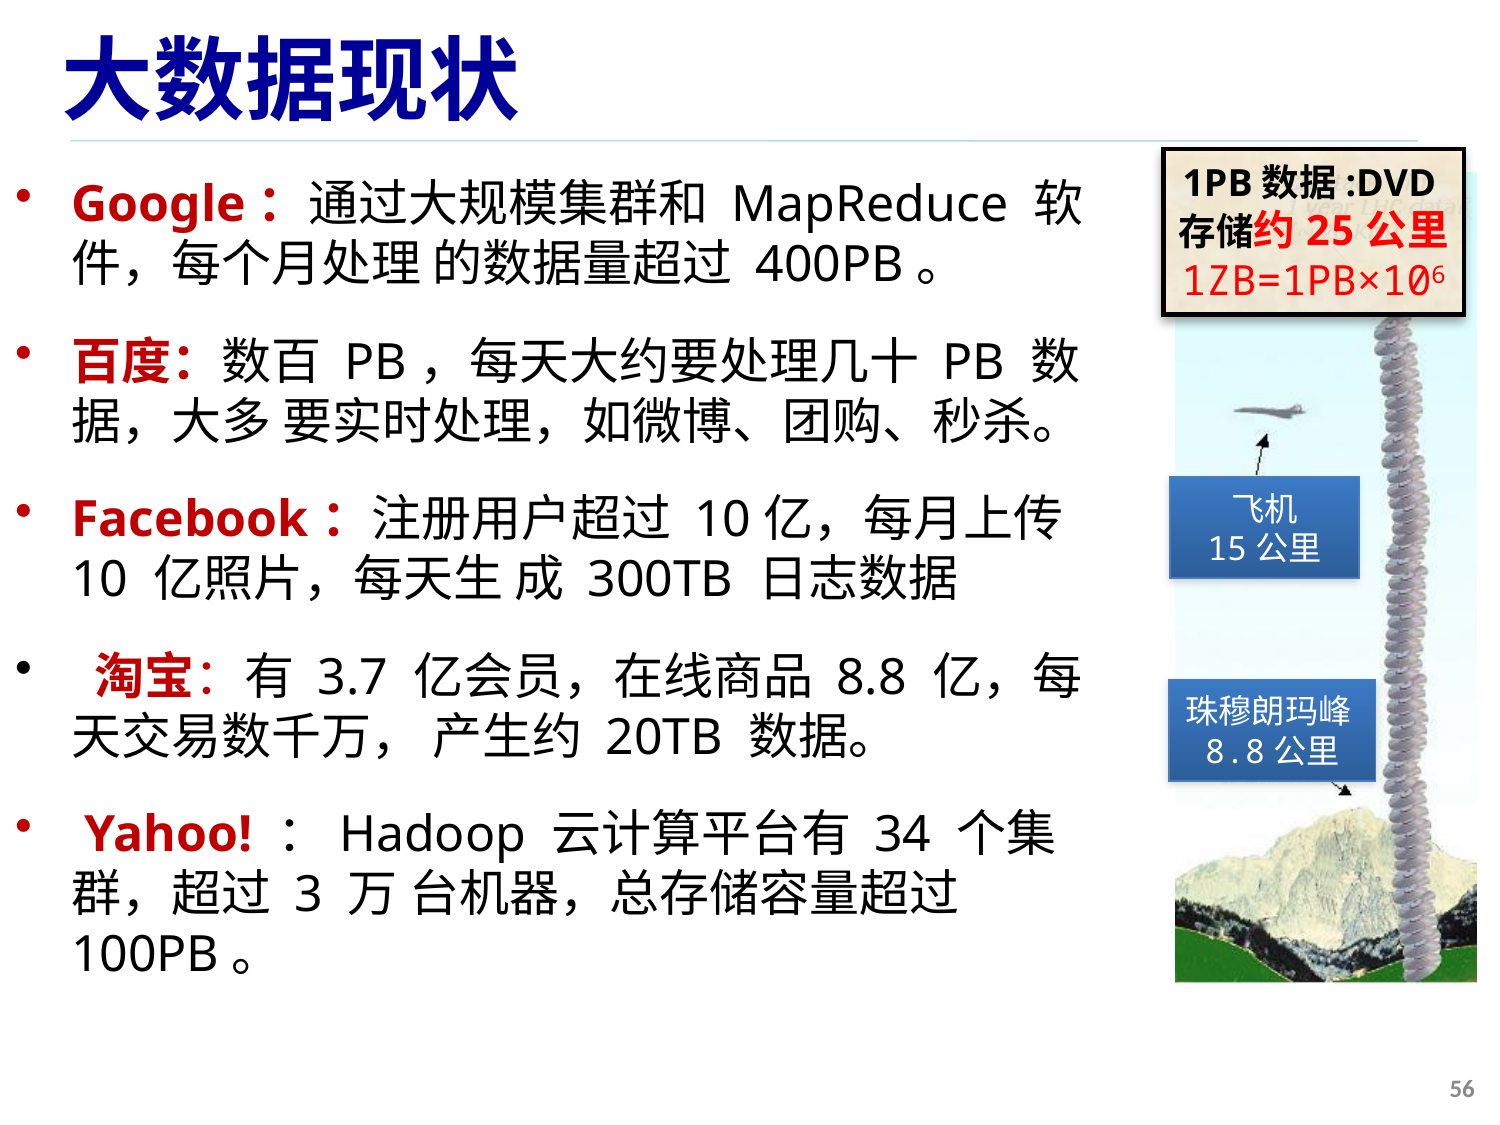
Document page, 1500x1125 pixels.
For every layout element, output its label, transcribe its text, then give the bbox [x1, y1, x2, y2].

title 大数据现状 [46, 11, 1419, 143]
picture [1175, 172, 1477, 984]
text_box 1PB数据:DVD存储约25公里 1ZB=1PB×106 [1163, 148, 1464, 315]
list Google：通过大规模集群和 MapReduce 软件，每个月处理 的数据量超过 400PB。 百度：数百 PB，每天大约要处理几十 PB 数据，大多 要实时处理，如微博、团购、秒杀。 Facebook：注册用户超过 10亿，每月上传 10 亿照片，每天生 成 300TB 日志数据 淘宝：有 3.7 亿会员，在线商品 8.8 亿，每天交易数千万， 产生约 20TB 数据。 Yahoo! ：Hadoop 云计算平台有 34 个集群，超过 3 万 台机器，总存储容量超过 100PB。 [0, 163, 1129, 1055]
text_box 56 [1139, 1057, 1490, 1118]
